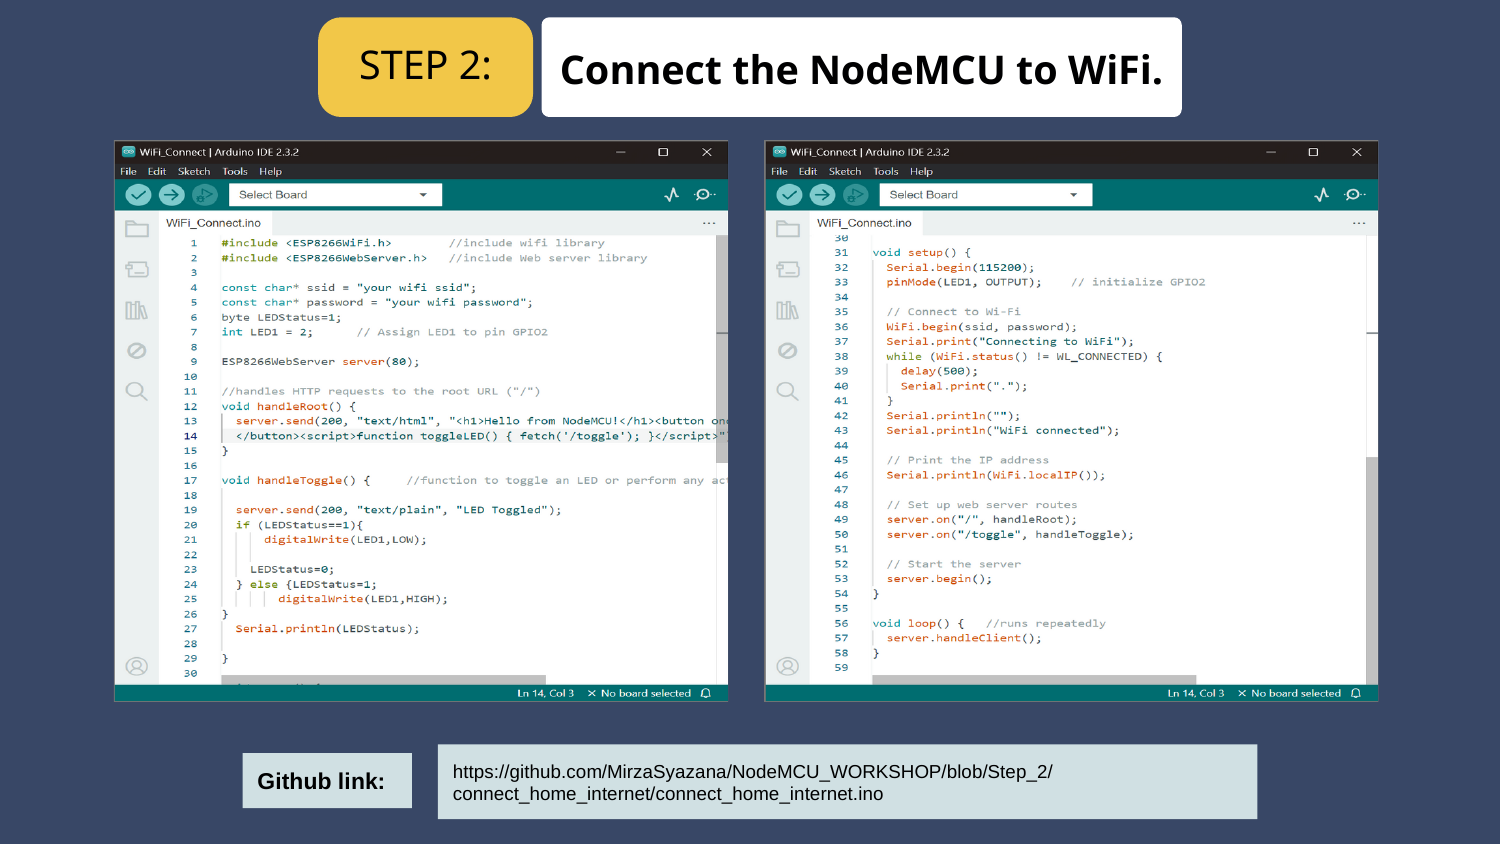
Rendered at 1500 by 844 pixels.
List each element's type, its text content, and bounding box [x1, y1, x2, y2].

text_box https://github.com/MirzaSyazana/NodeMCU_WORKSHOP/blob/Step_2/connect_home_internet/connect_home_internet.ino [437, 744, 1258, 820]
text_box [113, 140, 729, 702]
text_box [514, 5, 1209, 118]
text_box Github link: [242, 753, 412, 809]
text_box [764, 140, 1379, 702]
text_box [317, 0, 534, 122]
